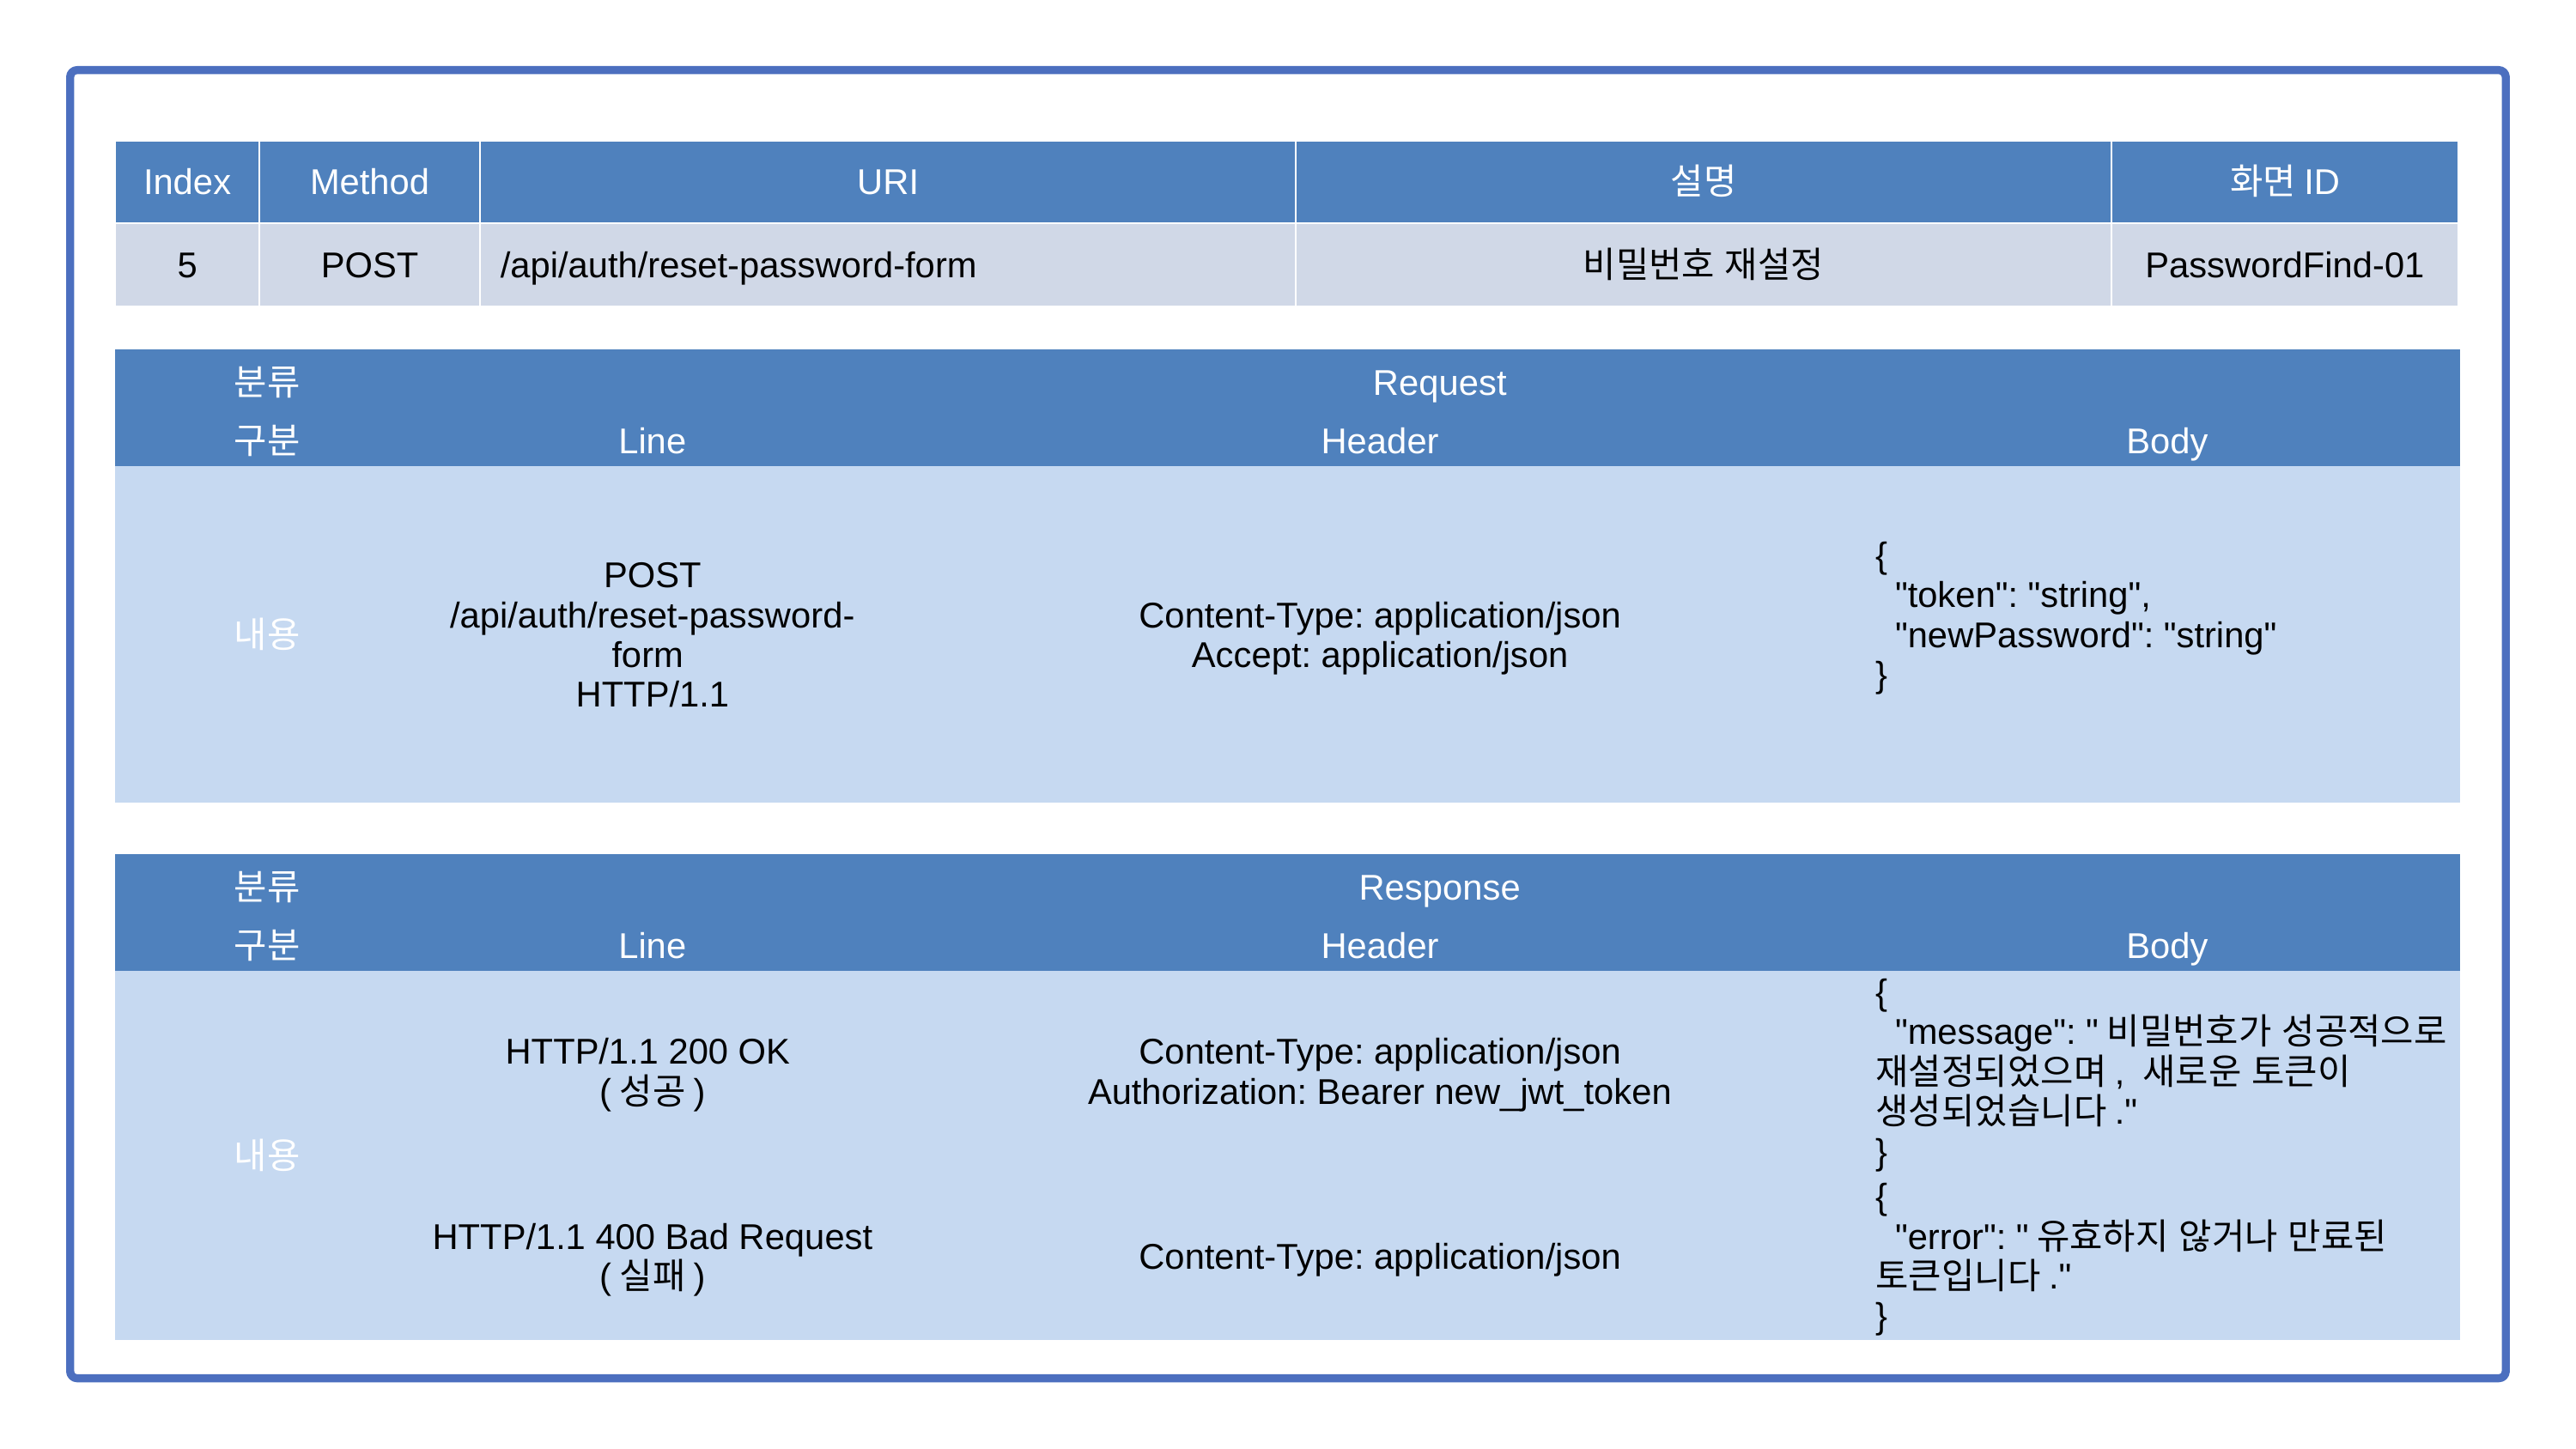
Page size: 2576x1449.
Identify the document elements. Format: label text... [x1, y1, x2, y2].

text_box [70, 70, 2506, 1379]
table_cell Content-Type: application/json Accept: application/json [886, 466, 1874, 803]
table_cell 구분 [115, 415, 419, 466]
table_cell PasswordFind-01 [2112, 224, 2458, 306]
table_cell Line [419, 415, 886, 466]
table_cell HTTP/1.1 200 OK (성공) [419, 971, 886, 1172]
table_cell { "token": "string", "newPassword": "string" } [1874, 466, 2460, 803]
table_header 화면ID [2112, 142, 2458, 222]
table_cell /api/auth/reset-password-form [481, 224, 1295, 306]
table_header Index [116, 142, 258, 222]
table_header Request [419, 349, 2460, 415]
table_cell POST [260, 224, 479, 306]
table_cell 내용 [115, 466, 419, 803]
table_cell Header [886, 415, 1874, 466]
table_cell { "message": "비밀번호가 성공적으로 재설정되었으며, 새로운 토큰이 생성되었습니다." } [1874, 971, 2460, 1172]
table_cell Header [886, 921, 1874, 971]
table_header 설명 [1297, 142, 2111, 222]
table_cell Content-Type: application/json [886, 1172, 1874, 1340]
table_header Response [419, 854, 2460, 921]
table_cell { "error": "유효하지 않거나 만료된 토큰입니다." } [1874, 1172, 2460, 1340]
table_cell HTTP/1.1 400 Bad Request (실패) [419, 1172, 886, 1340]
table_cell 내용 [115, 971, 419, 1340]
table_cell Body [1874, 415, 2460, 466]
table_header Method [260, 142, 479, 222]
table_cell POST /api/auth/reset-password-form HTTP/1.1 [419, 466, 886, 803]
table_header URI [481, 142, 1295, 222]
table_cell 5 [116, 224, 258, 306]
table_cell 구분 [115, 921, 419, 971]
table_cell Line [419, 921, 886, 971]
table_header 분류 [115, 854, 419, 921]
table_cell Content-Type: application/json Authorization: Bearer new_jwt_token [886, 971, 1874, 1172]
table_header 분류 [115, 349, 419, 415]
table_cell Body [1874, 921, 2460, 971]
table_cell 비밀번호 재설정 [1297, 224, 2111, 306]
